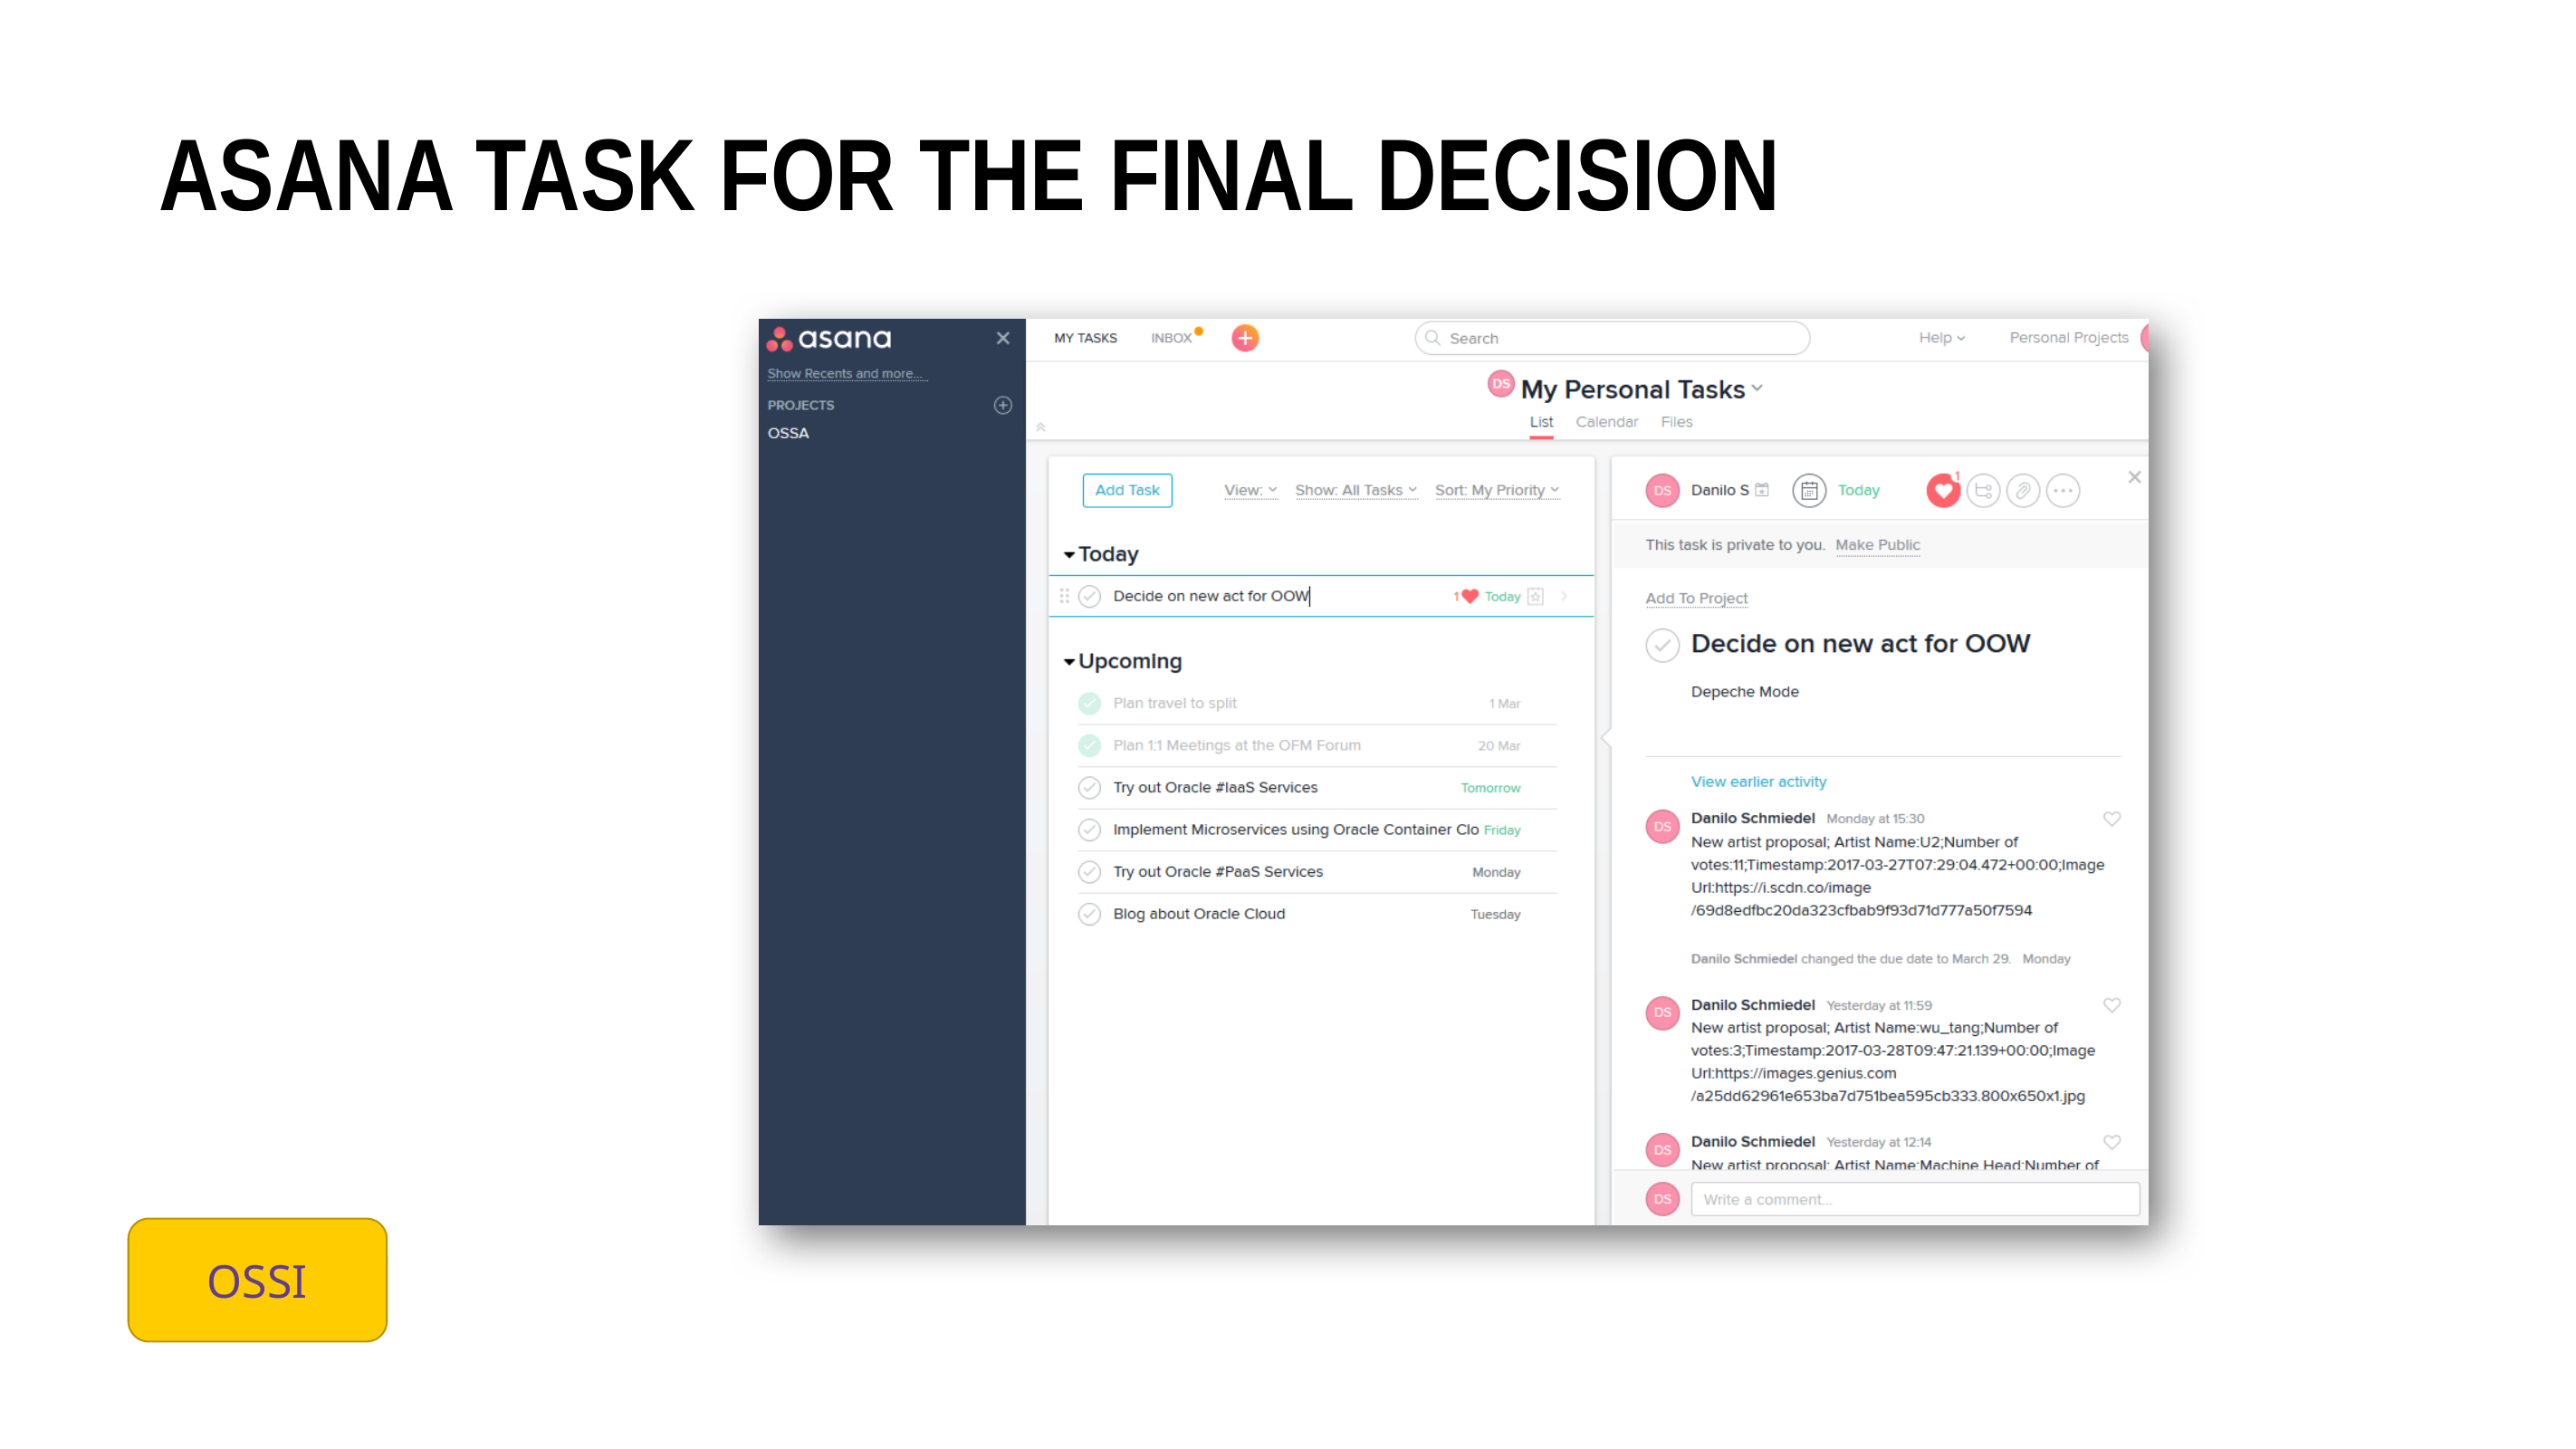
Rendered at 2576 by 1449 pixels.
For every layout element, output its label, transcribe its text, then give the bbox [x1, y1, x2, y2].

picture [759, 319, 2149, 1225]
text_box OSSI [127, 1217, 388, 1343]
title Asana Task for the Final Decision [145, 125, 2408, 326]
